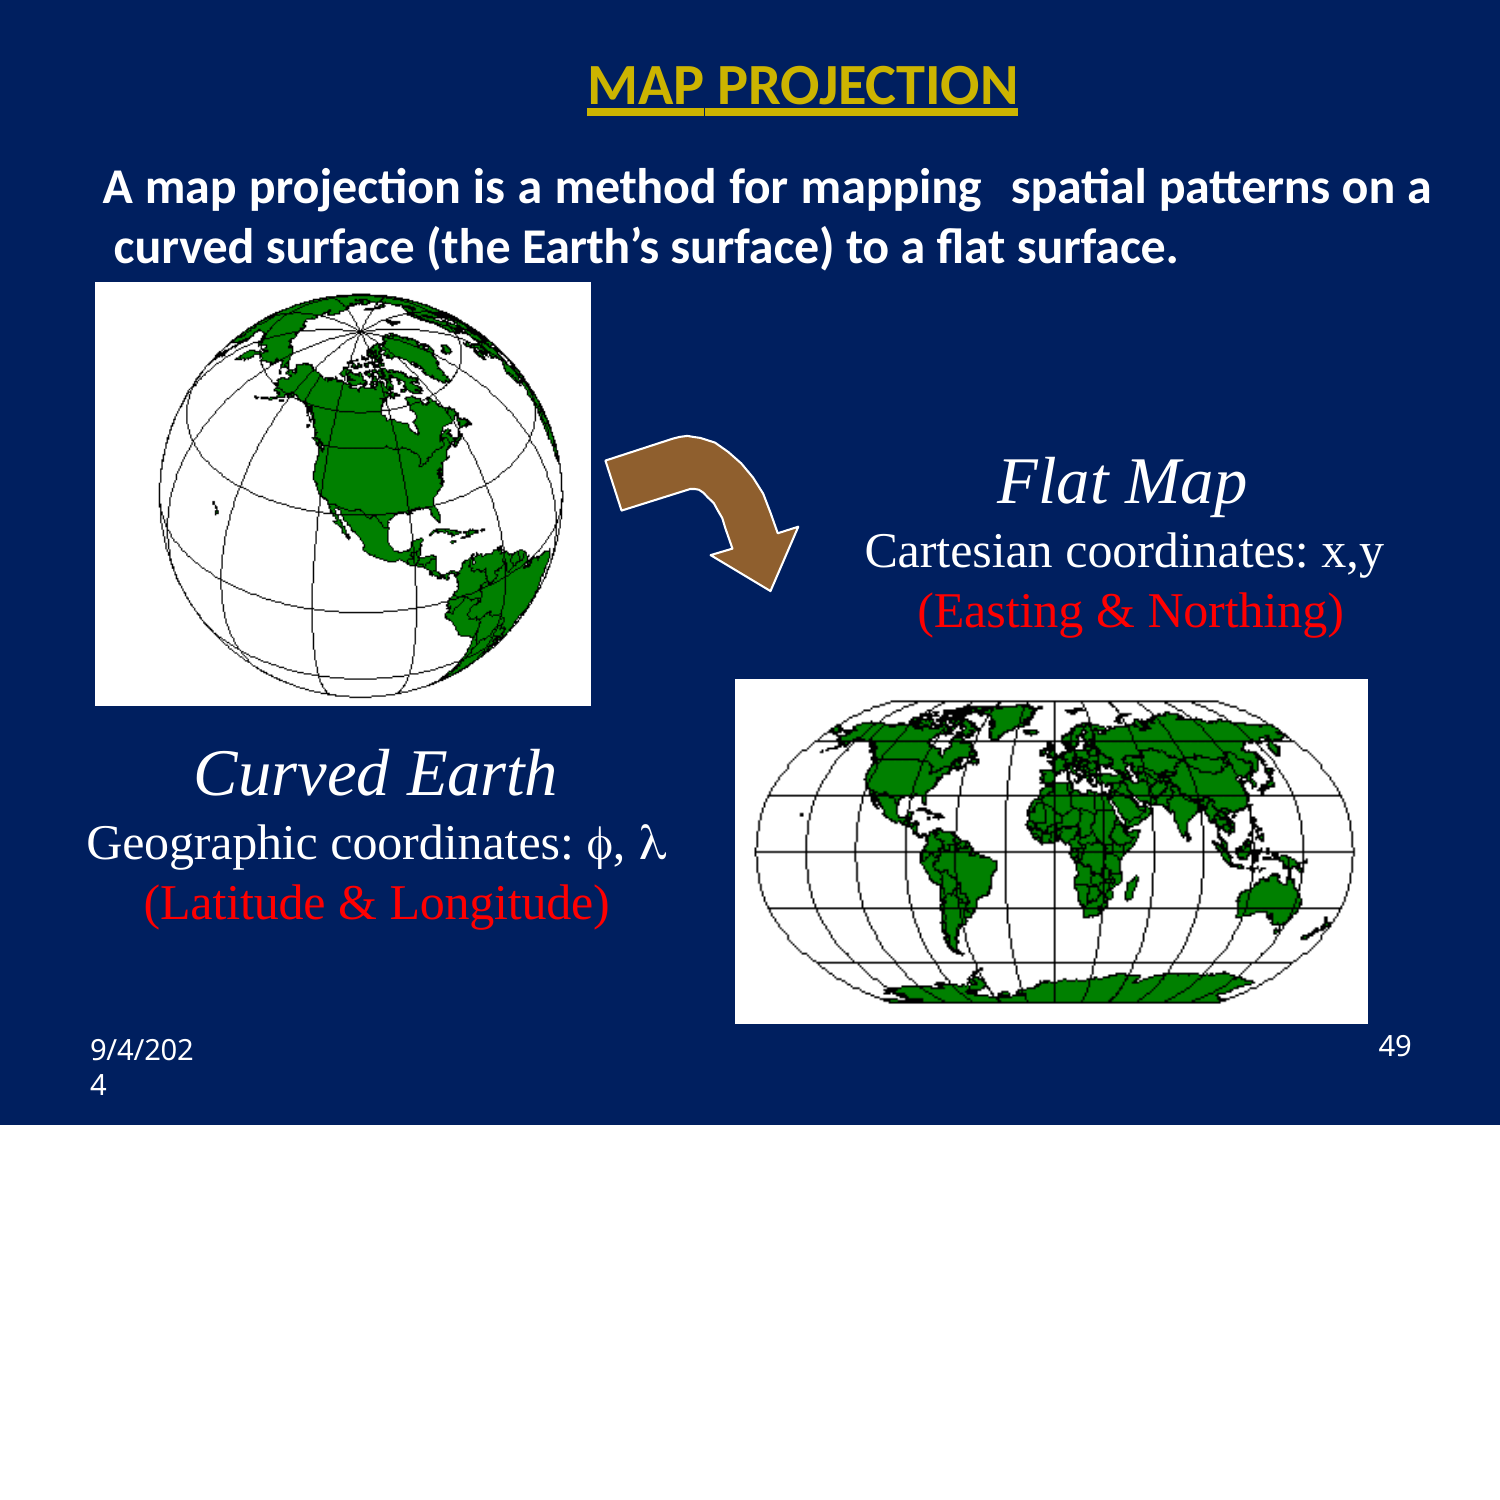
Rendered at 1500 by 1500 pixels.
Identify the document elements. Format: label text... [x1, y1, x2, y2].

text_box Flat Map Cartesian coordinates: x,y (Easting & Northing) Curved Earth Geographic coordinates: ,  (Latitude & Longitude) [83, 435, 1386, 930]
picture [735, 679, 1368, 1024]
text_box 9/4/2024 [87, 1032, 205, 1101]
picture [95, 282, 592, 706]
text_box MAP PROJECTION A map projection is a method for mapping spatial patterns on a curved surface (the Earth’s surface) to a flat surface. [100, 43, 1438, 274]
slide_number 49 [1372, 1032, 1417, 1500]
text_box [0, 0, 1500, 1125]
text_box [604, 434, 800, 593]
